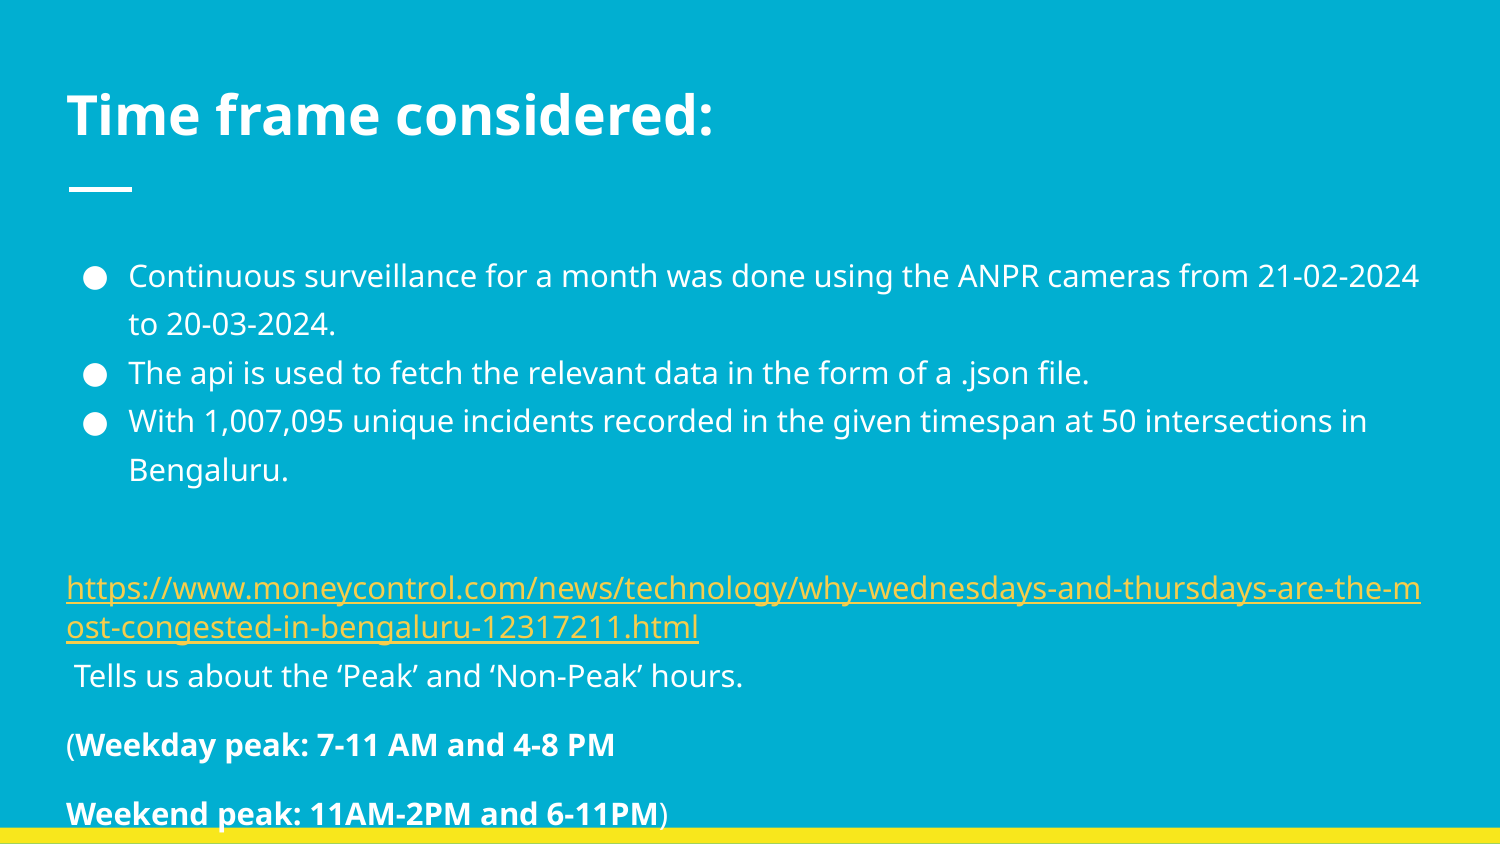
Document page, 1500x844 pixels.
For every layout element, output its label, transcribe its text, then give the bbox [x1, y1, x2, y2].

list Continuous surveillance for a month was done using the ANPR cameras from 21-02-2024 to 20-03-2024. The api is used to fetch the relevant data in the form of a .json file. With 1,007,095 unique incidents recorded in the given timespan at 50 intersections in Bengaluru. https://www.moneycontrol.com/news/technology/why-wednesdays-and-thursdays-are-the-most-congested-in-bengaluru-12317211.html Tells us about the ‘Peak’ and ‘Non-Peak’ hours. (Weekday peak: 7-11 AM and 4-8 PM Weekend peak: 11AM-2PM and 6-11PM) [51, 232, 1449, 816]
title Time frame considered: [51, 61, 1449, 167]
